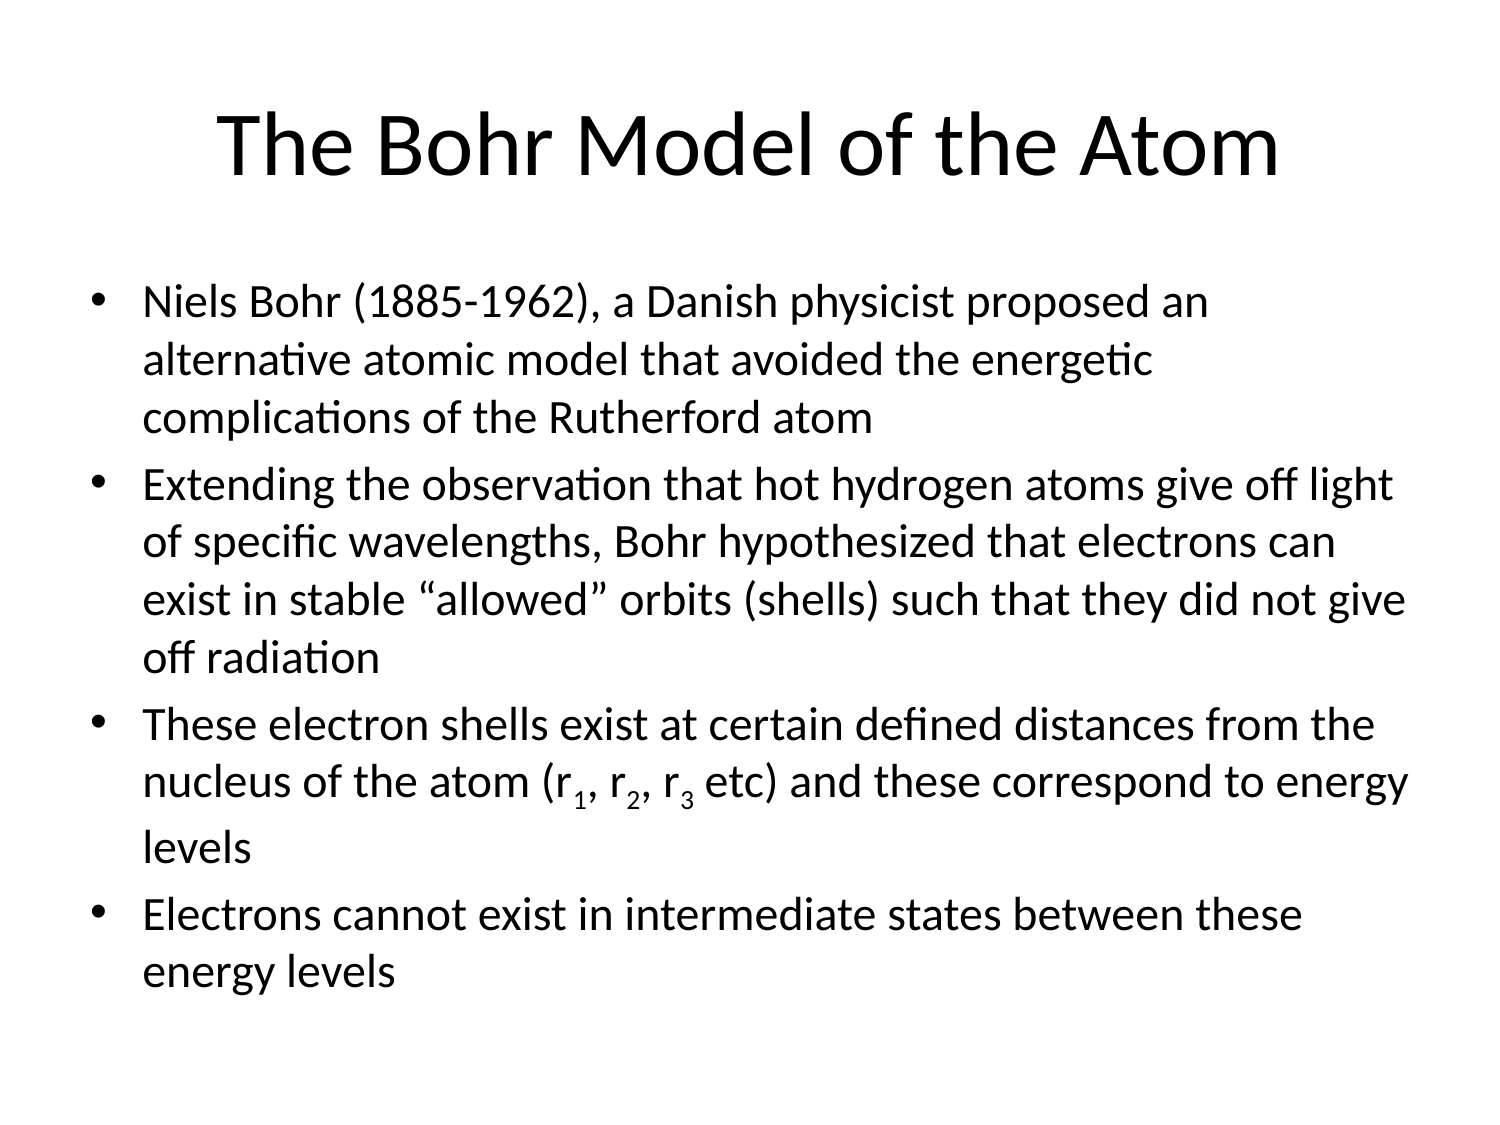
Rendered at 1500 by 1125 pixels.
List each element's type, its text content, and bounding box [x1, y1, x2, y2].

list Niels Bohr (1885-1962), a Danish physicist proposed an alternative atomic model that avoided the energetic complications of the Rutherford atom Extending the observation that hot hydrogen atoms give off light of specific wavelengths, Bohr hypothesized that electrons can exist in stable “allowed” orbits (shells) such that they did not give off radiation These electron shells exist at certain defined distances from the nucleus of the atom (r1, r2, r3 etc) and these correspond to energy levels Electrons cannot exist in intermediate states between these energy levels [75, 262, 1425, 1005]
title The Bohr Model of the Atom [75, 45, 1425, 233]
